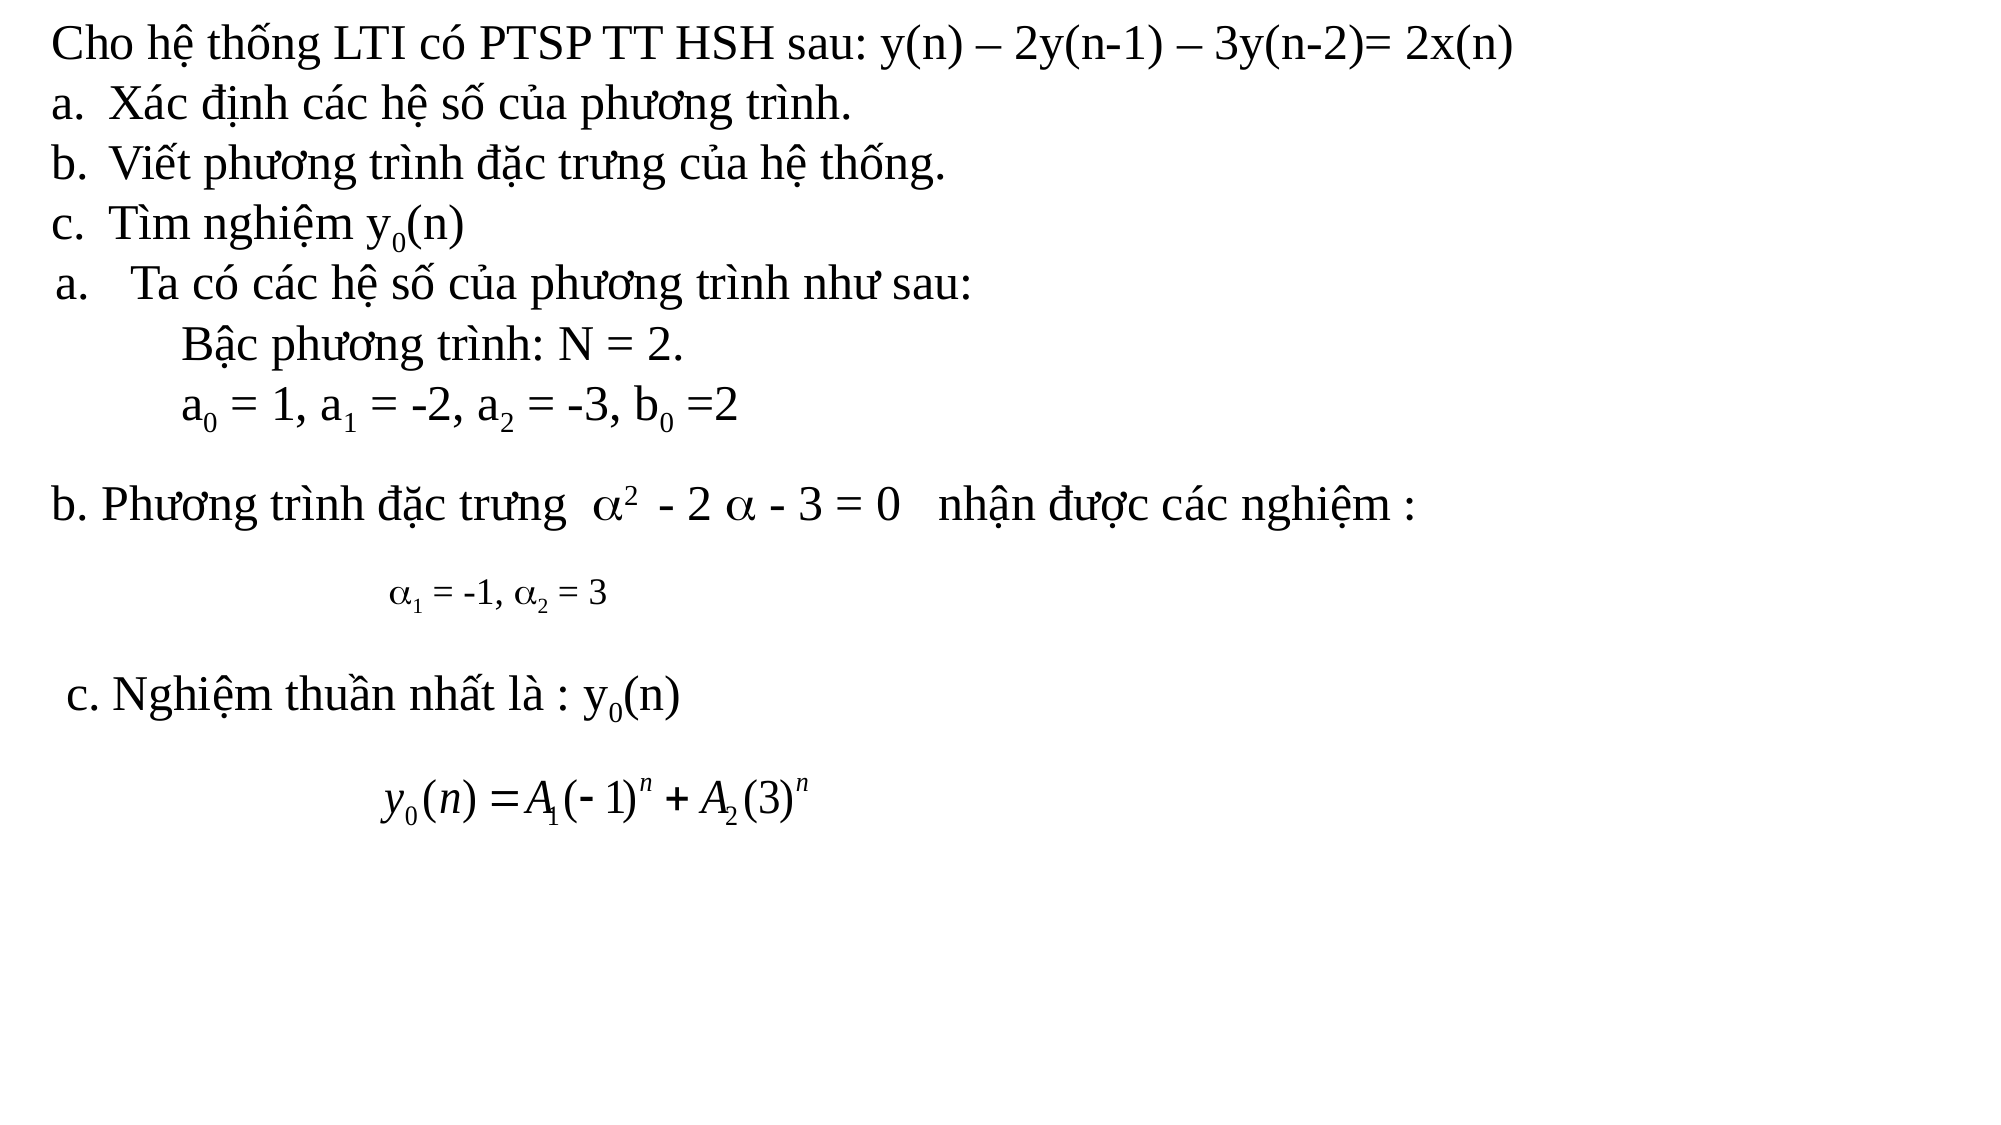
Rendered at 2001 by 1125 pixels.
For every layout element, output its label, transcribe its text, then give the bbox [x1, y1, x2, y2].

text_box c. Nghiệm thuần nhất là : y0(n) [40, 653, 707, 736]
text_box Cho hệ thống LTI có PTSP TT HSH sau: y(n) – 2y(n-1) – 3y(n-2)= 2x(n) Xác định các hệ số của phương trình. Viết phương trình đặc trưng của hệ thống. Tìm nghiệm y0(n) [37, 2, 1563, 266]
text_box 1 = -1, 2 = 3 [373, 559, 778, 626]
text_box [373, 760, 817, 838]
text_box b. Phương trình đặc trưng 2 - 2  - 3 = 0 [37, 463, 985, 539]
text_box Ta có các hệ số của phương trình như sau: Bậc phương trình: N = 2. a0 = 1, a1 = -2, a2 = -3, b0 =2 [41, 266, 989, 446]
text_box nhận được các nghiệm : [924, 463, 1444, 538]
